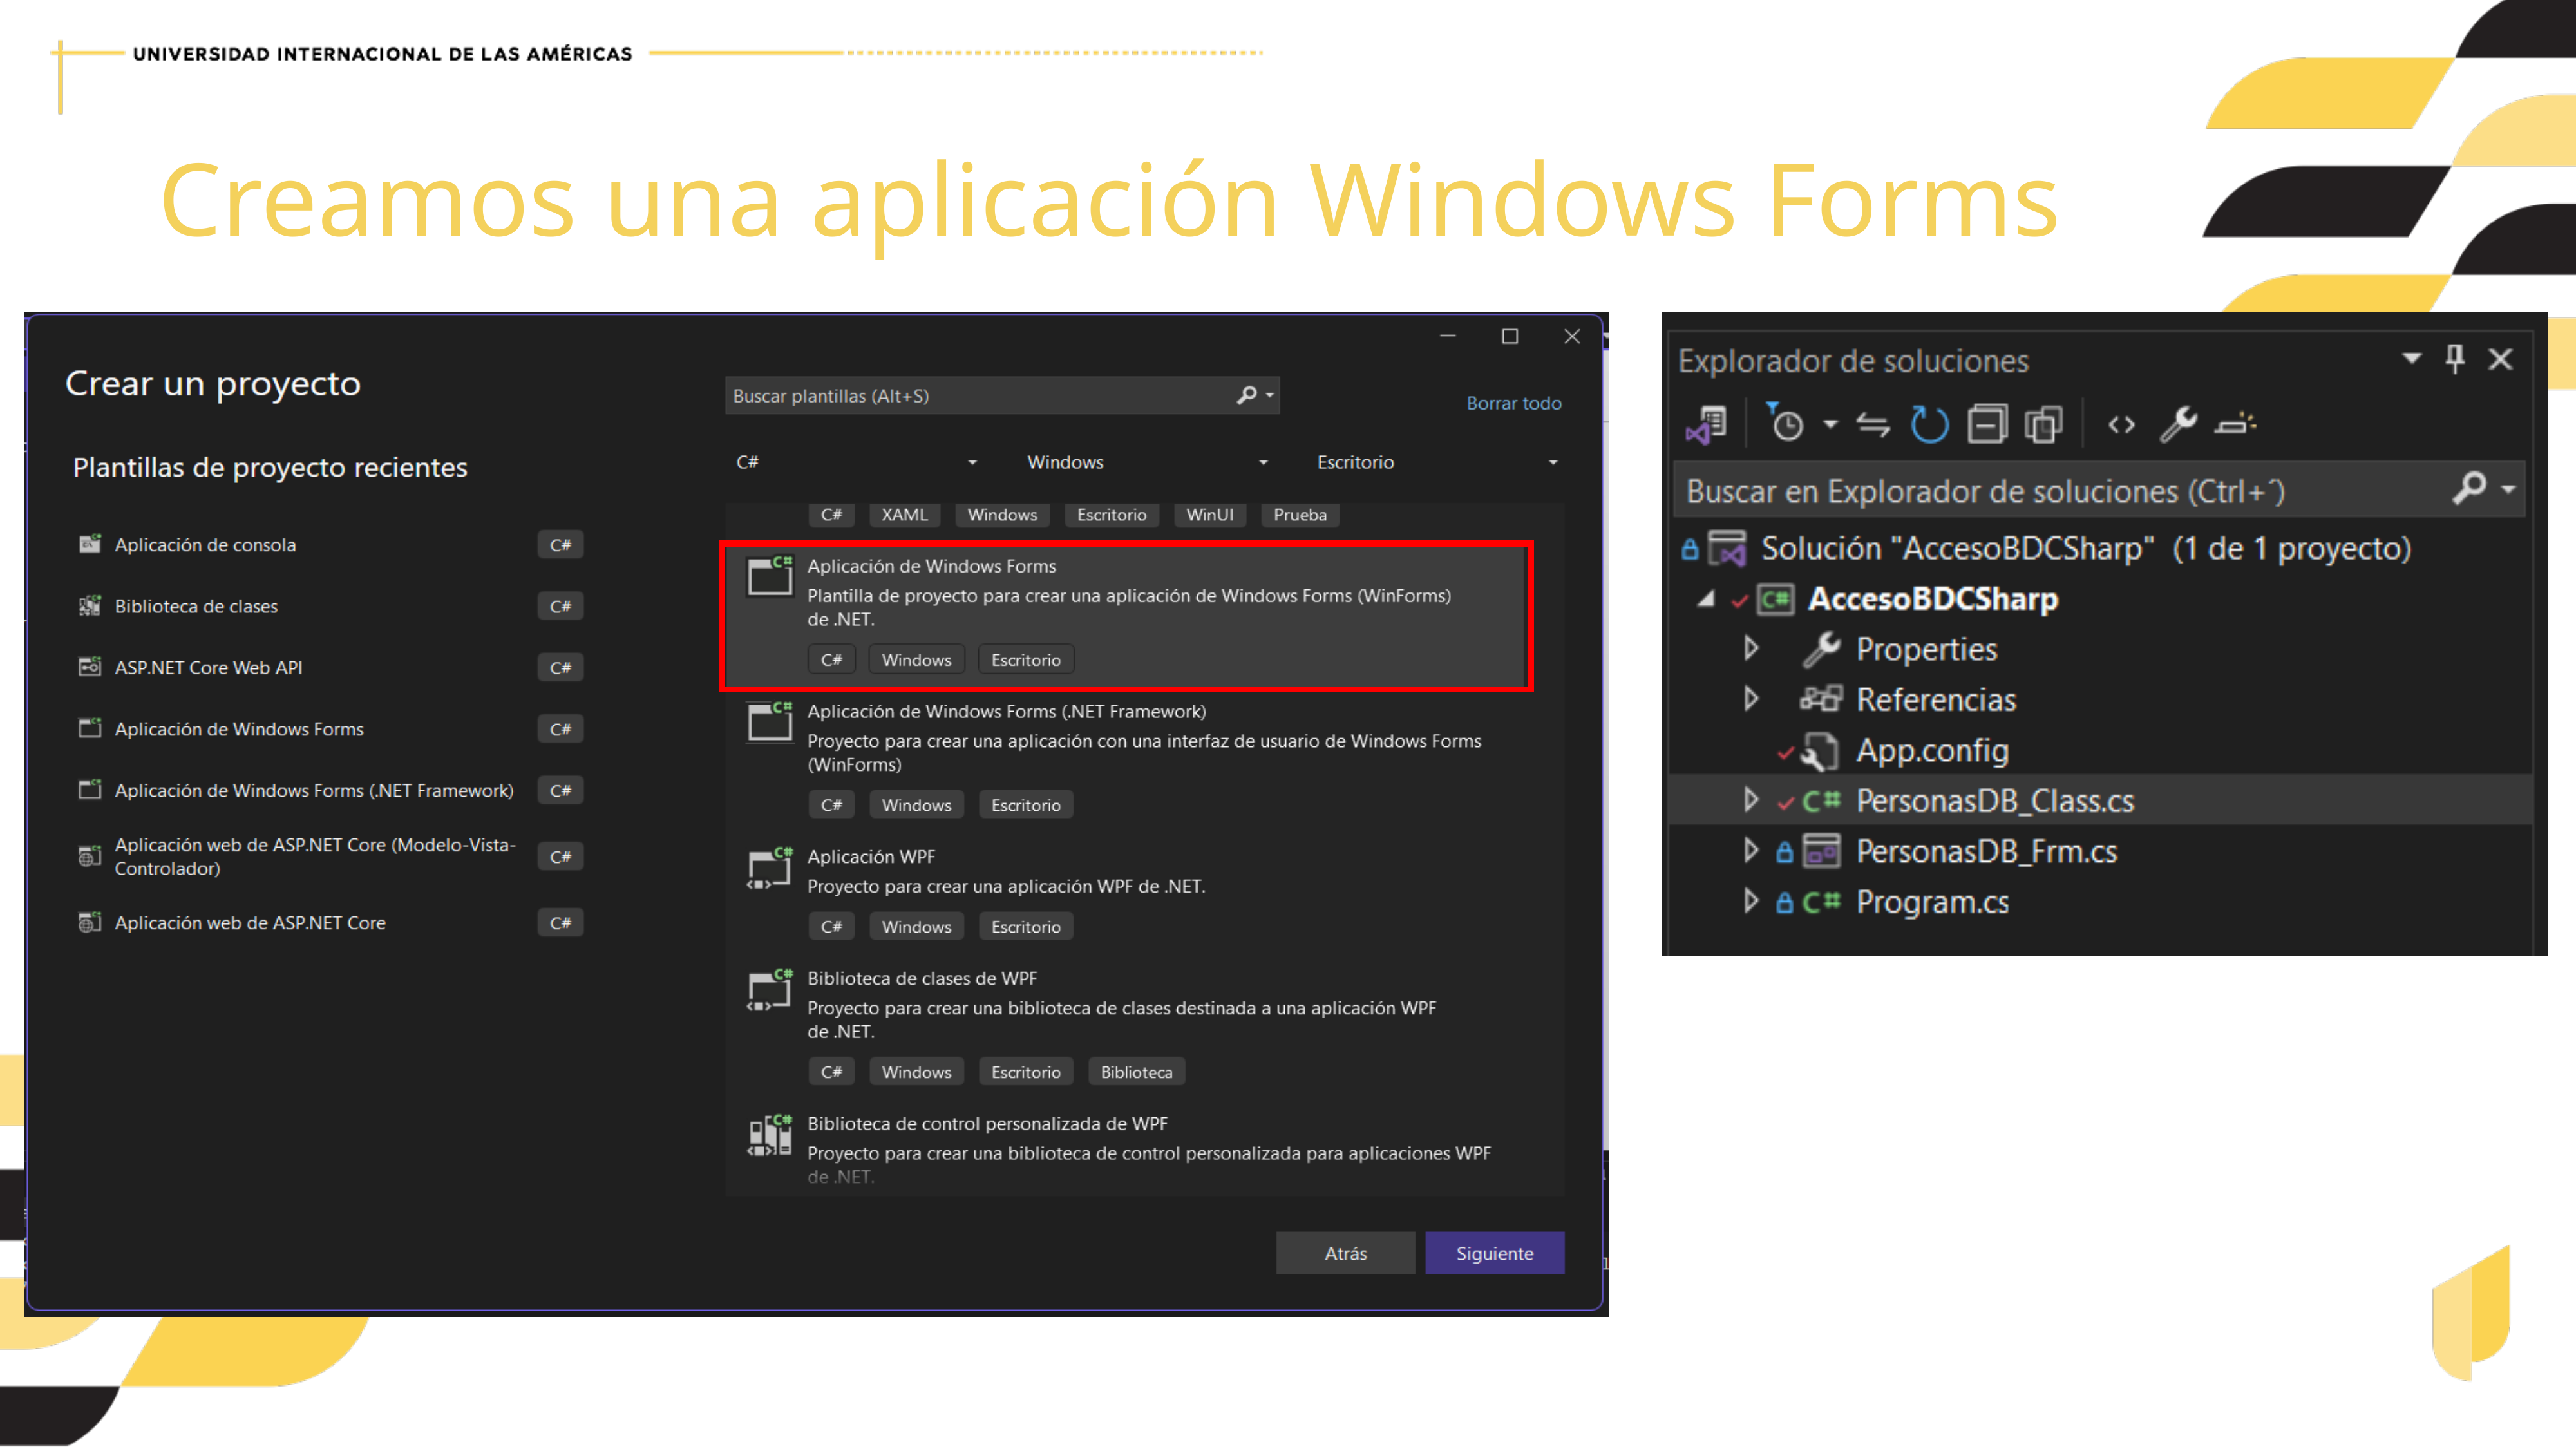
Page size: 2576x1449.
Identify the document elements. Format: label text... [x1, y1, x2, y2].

picture [0, 0, 2576, 1449]
list Creamos una aplicación Windows Forms [152, 79, 2105, 312]
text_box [24, 312, 1609, 1317]
